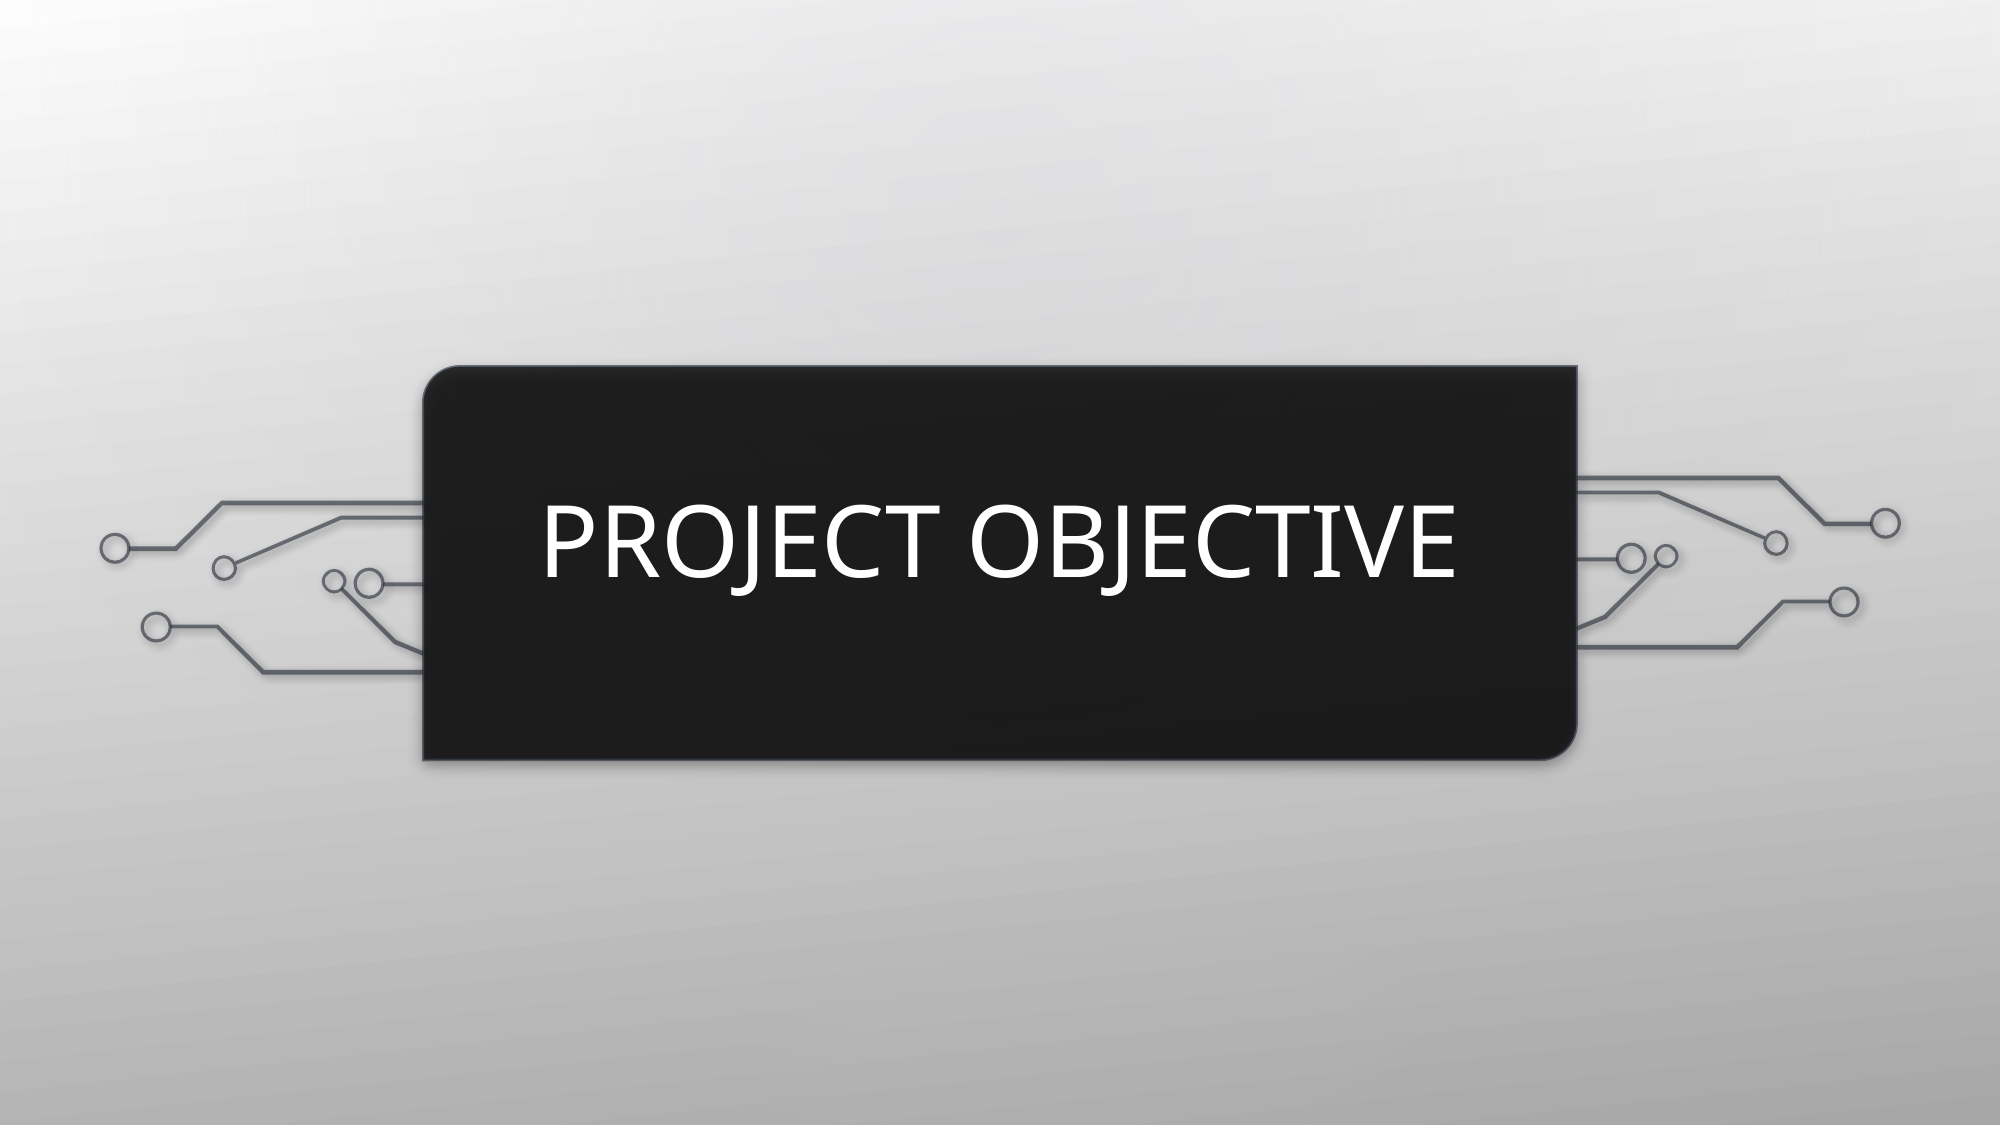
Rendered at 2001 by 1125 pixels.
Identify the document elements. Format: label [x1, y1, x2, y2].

text_box [0, 0, 2000, 1125]
text_box [99, 475, 1902, 675]
